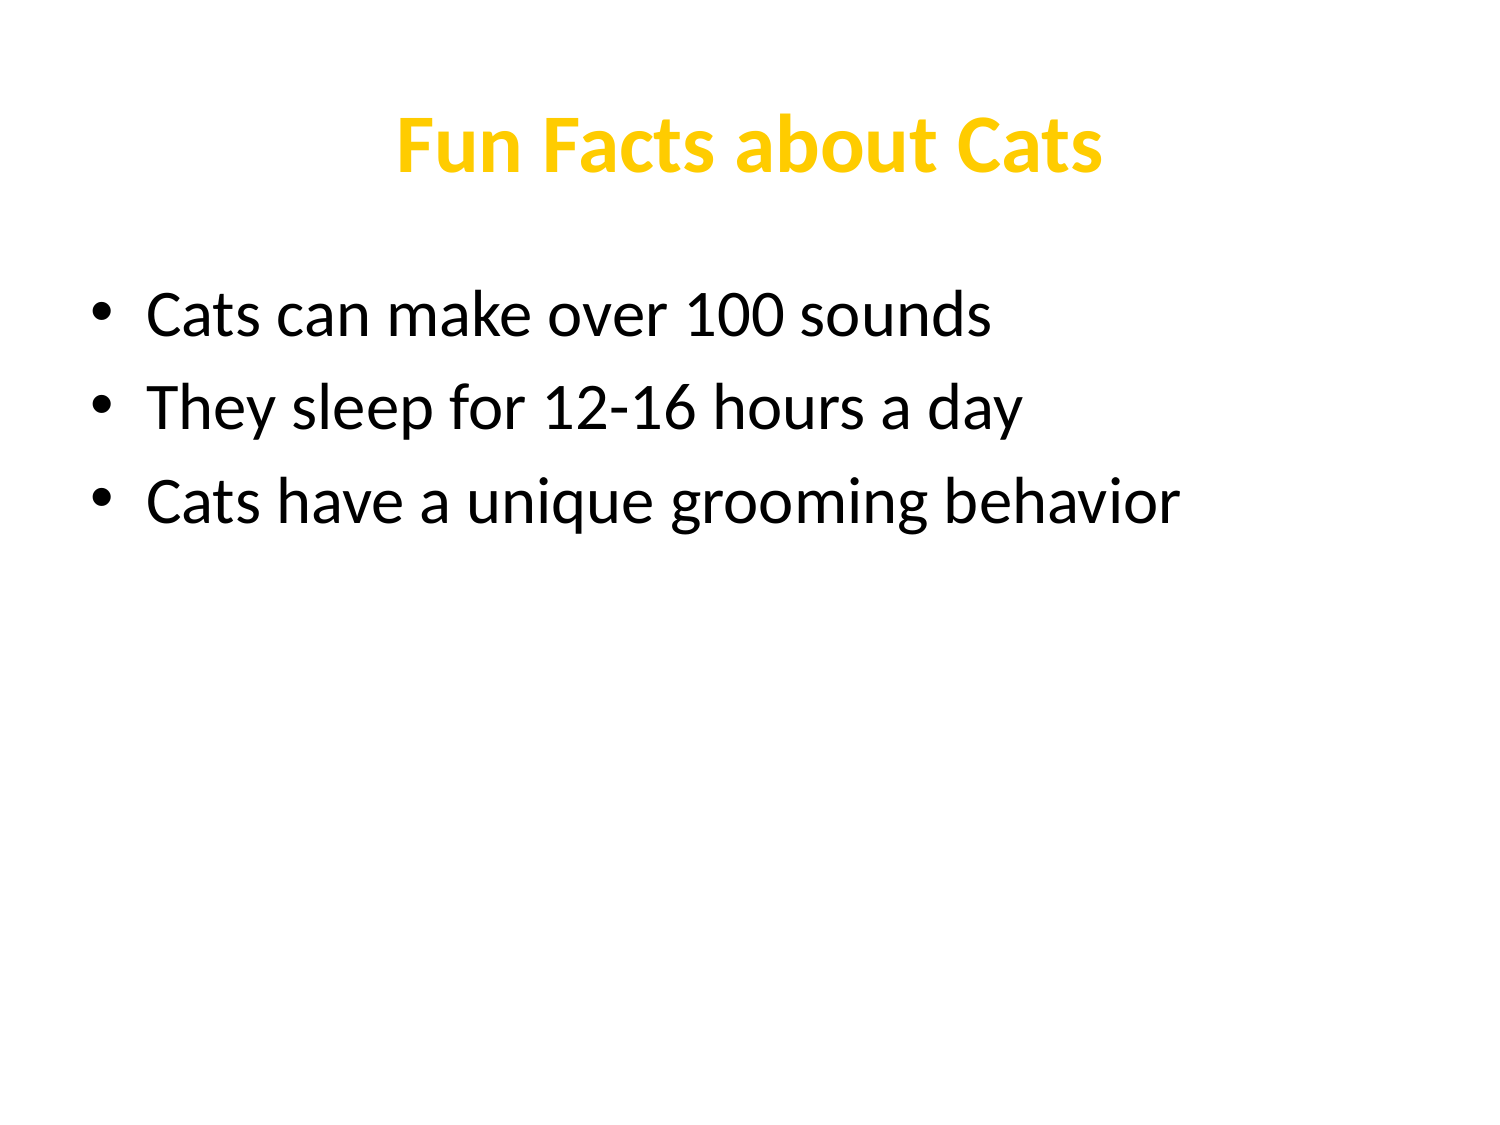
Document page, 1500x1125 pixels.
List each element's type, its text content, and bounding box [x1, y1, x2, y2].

title Fun Facts about Cats [75, 45, 1425, 233]
list Cats can make over 100 sounds They sleep for 12-16 hours a day Cats have a unique grooming behavior [75, 262, 1425, 1005]
